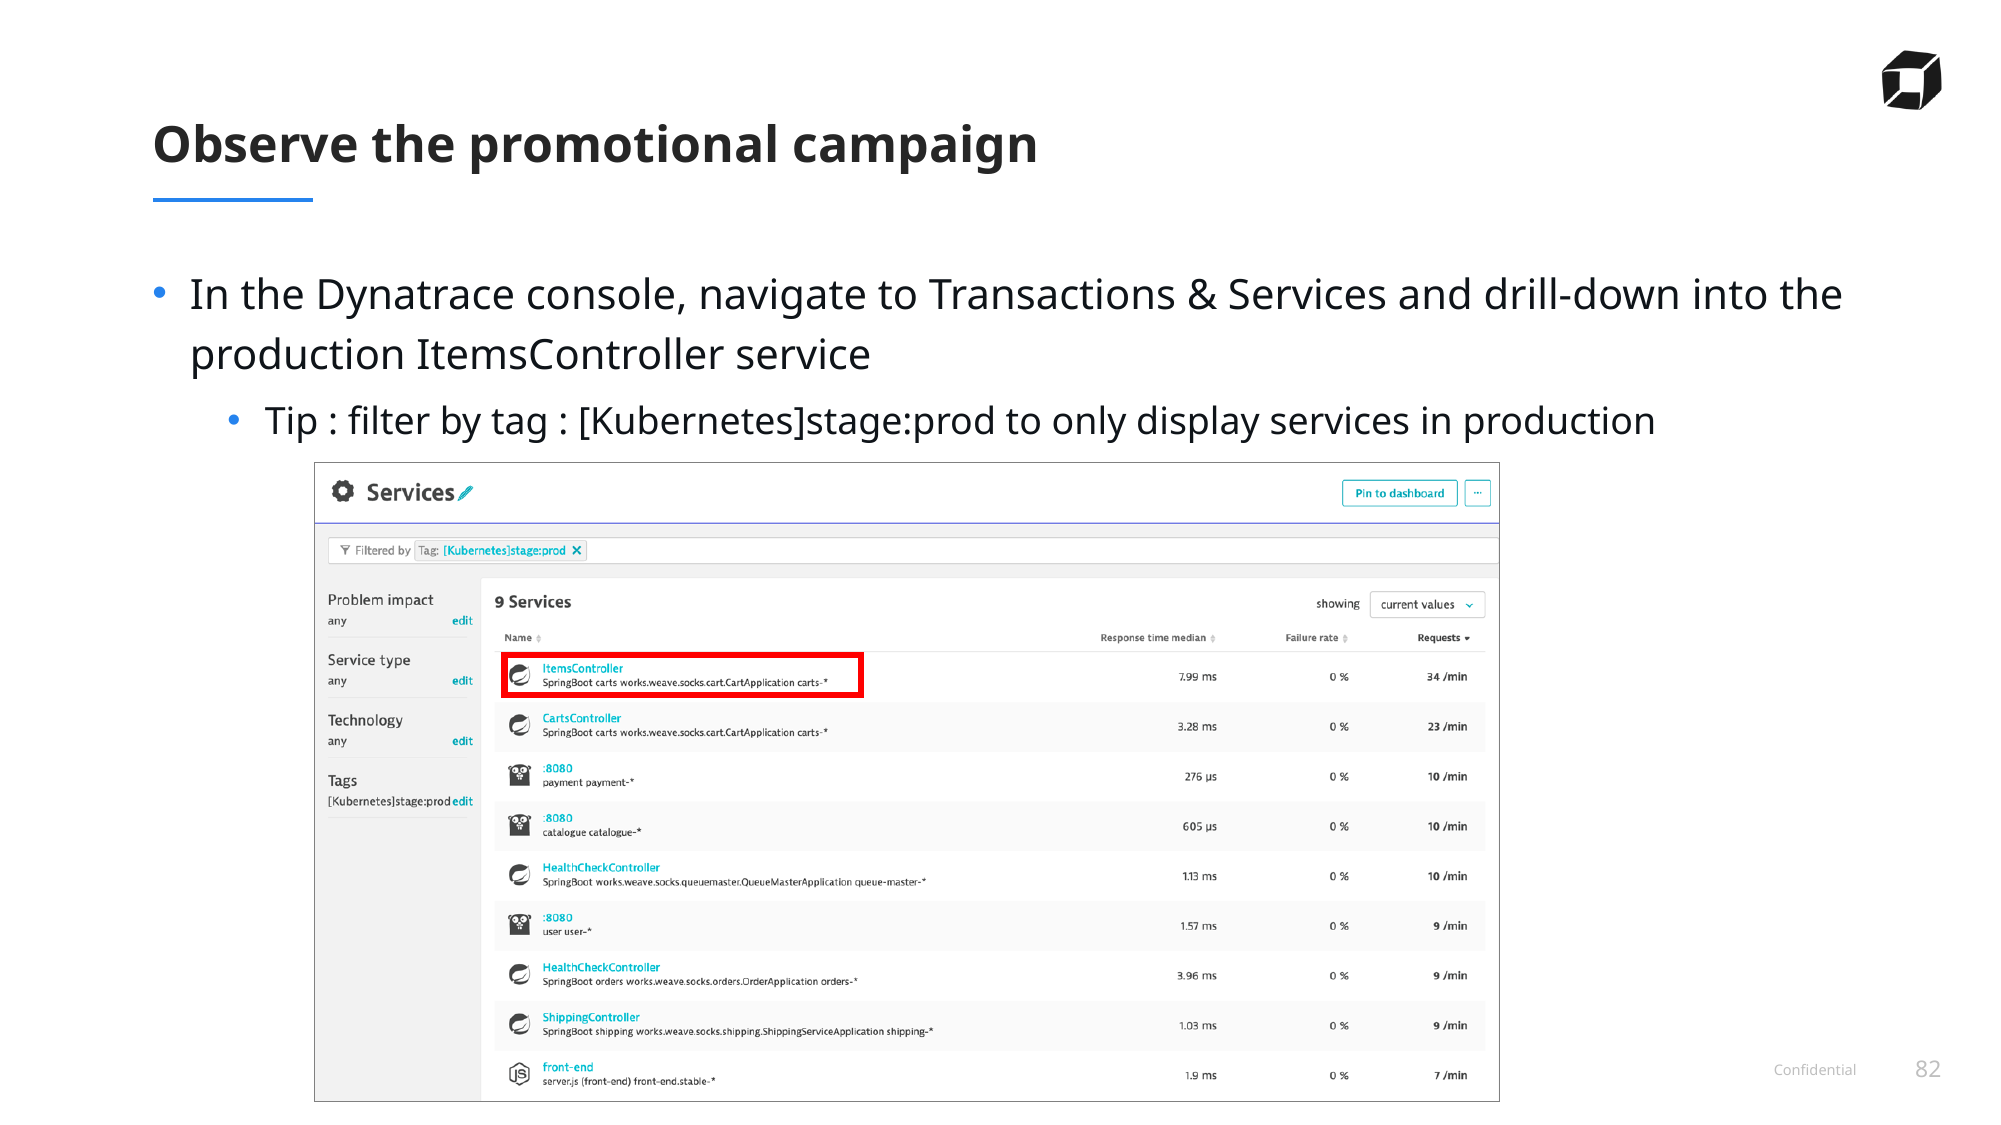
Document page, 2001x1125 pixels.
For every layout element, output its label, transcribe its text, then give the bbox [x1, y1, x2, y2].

title Observe the promotional campaign [137, 59, 1863, 181]
list In the Dynatrace console, navigate to Transactions & Services and drill-down into the production ItemsController service Tip : filter by tag : [Kubernetes]stage:prod to only display services in production [137, 249, 1863, 1097]
picture [313, 462, 1500, 1102]
picture [1881, 50, 1942, 110]
